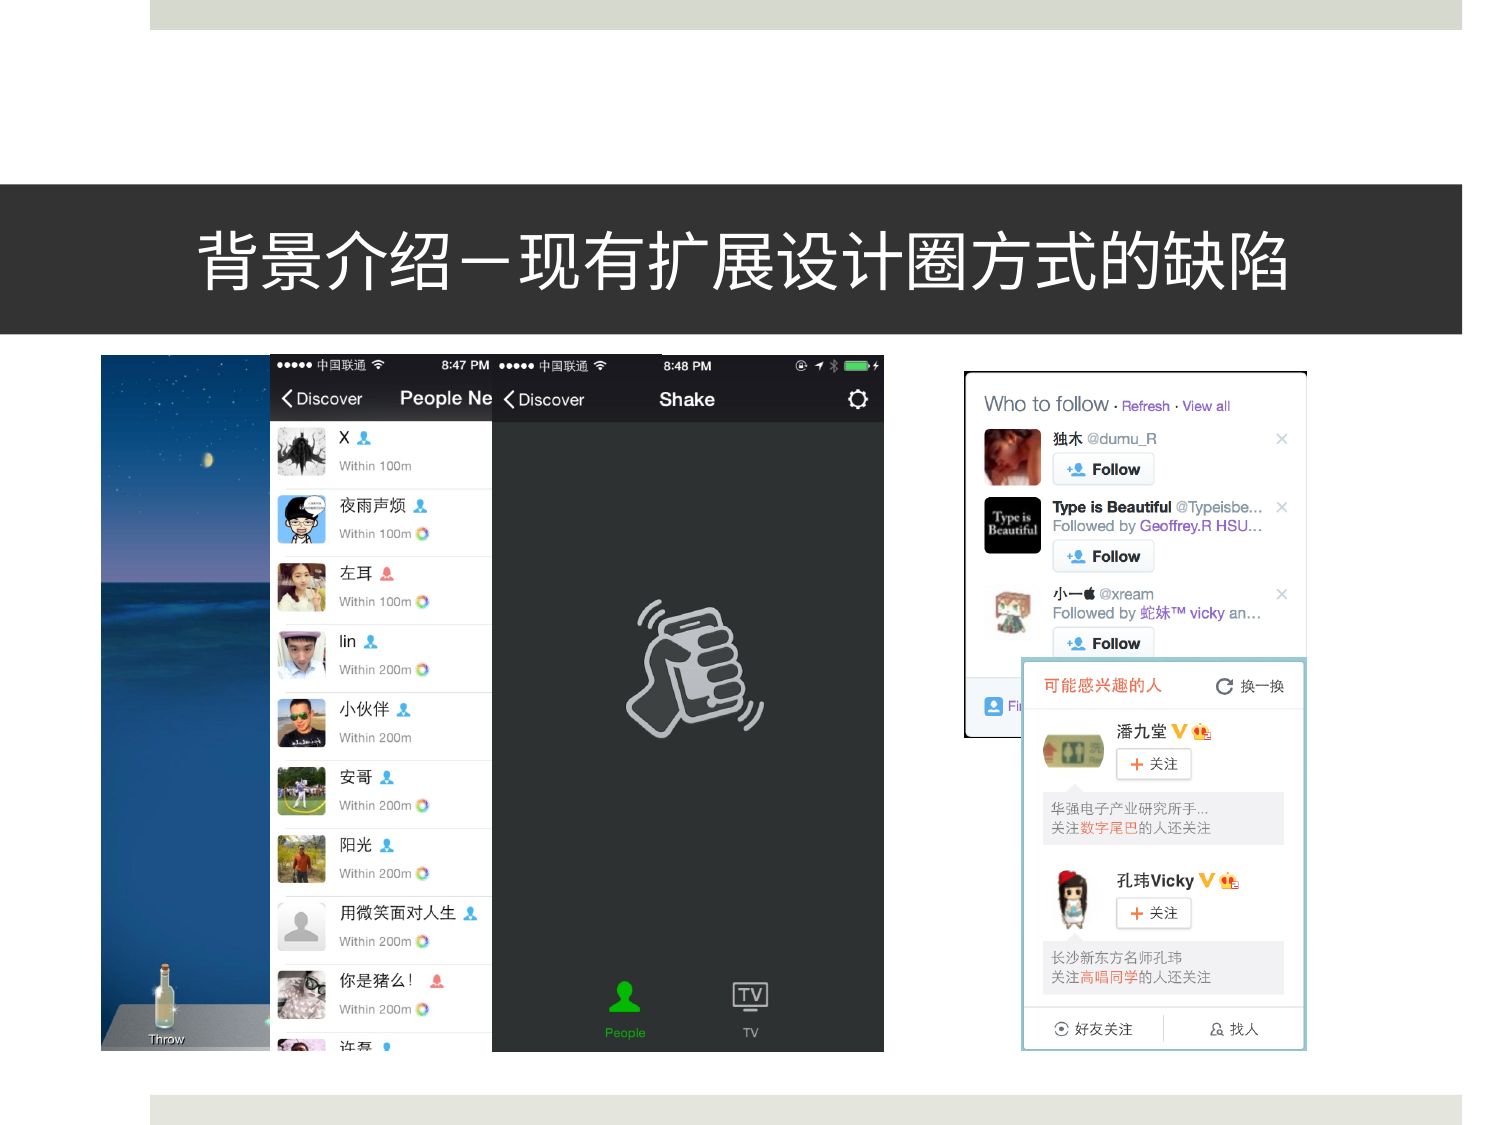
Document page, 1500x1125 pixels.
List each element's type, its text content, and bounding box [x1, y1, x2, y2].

picture [100, 353, 885, 1053]
picture [963, 370, 1308, 1052]
title 背景介绍－现有扩展设计圈方式的缺陷 [0, 184, 1463, 335]
